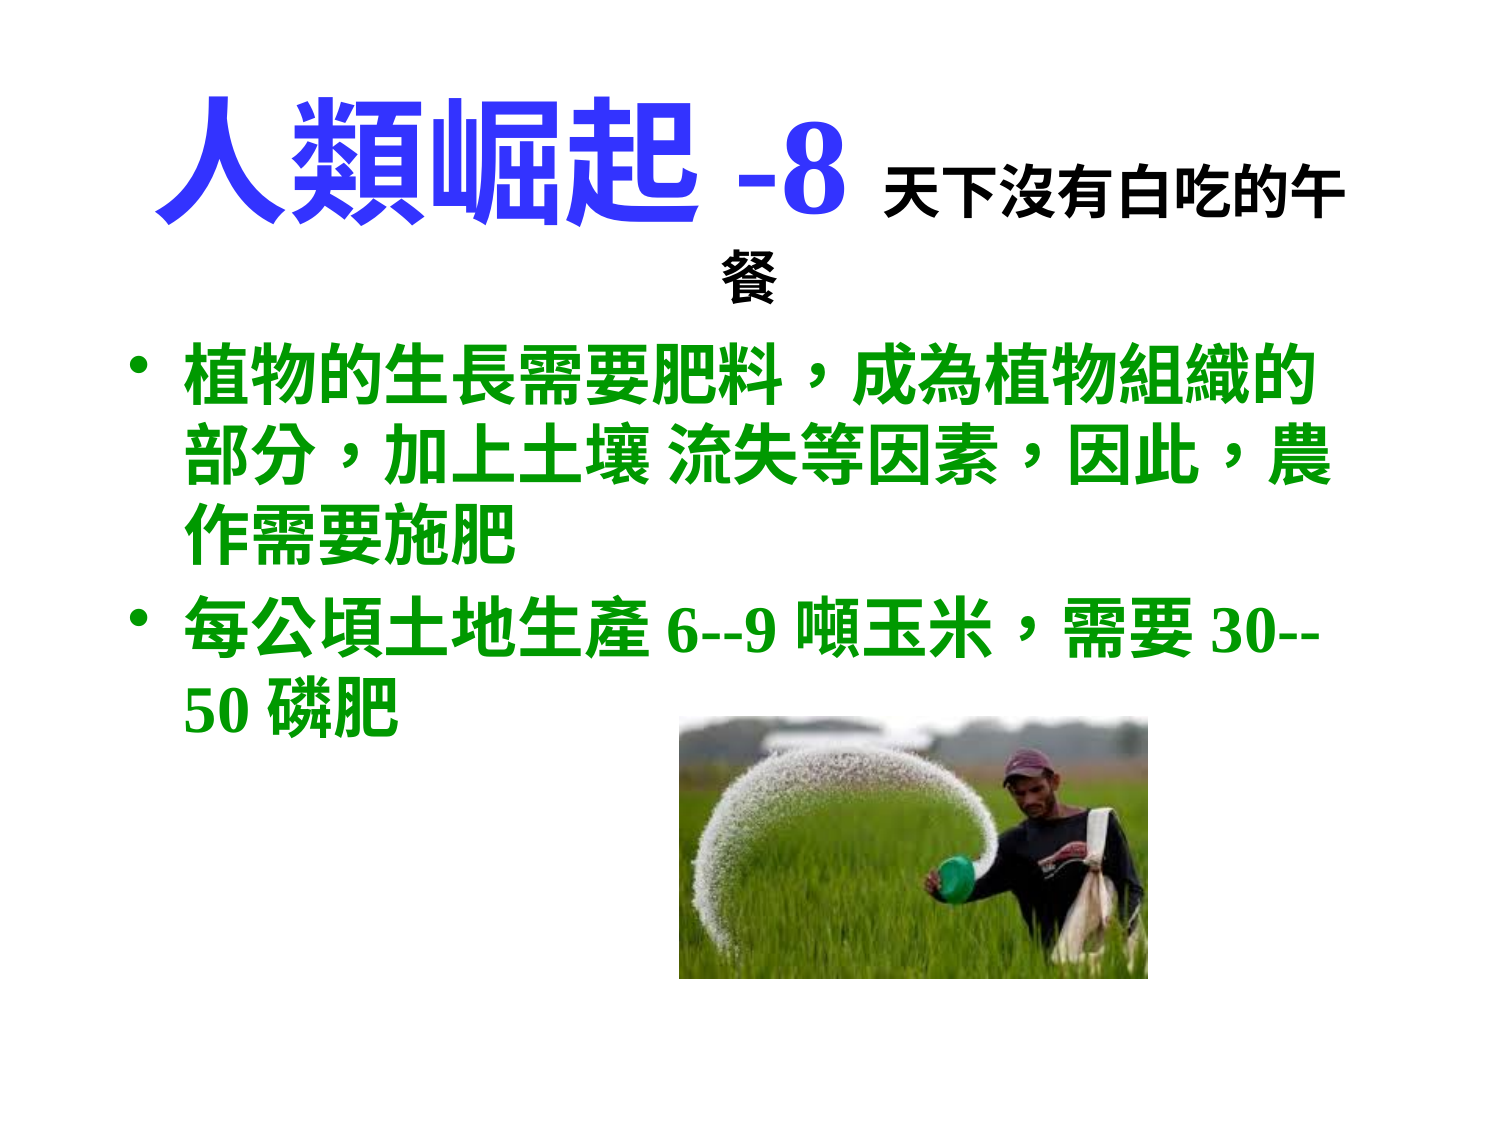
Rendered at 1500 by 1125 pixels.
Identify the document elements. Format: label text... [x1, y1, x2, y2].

picture [678, 715, 1149, 980]
title 人類崛起-8天下沒有白吃的午餐 [112, 99, 1388, 288]
list 植物的生長需要肥料，成為植物組織的部分，加上土壤 流失等因素，因此，農作需要施肥 每公頃土地生產6--9噸玉米，需要30--50磷肥 [112, 324, 1388, 1000]
